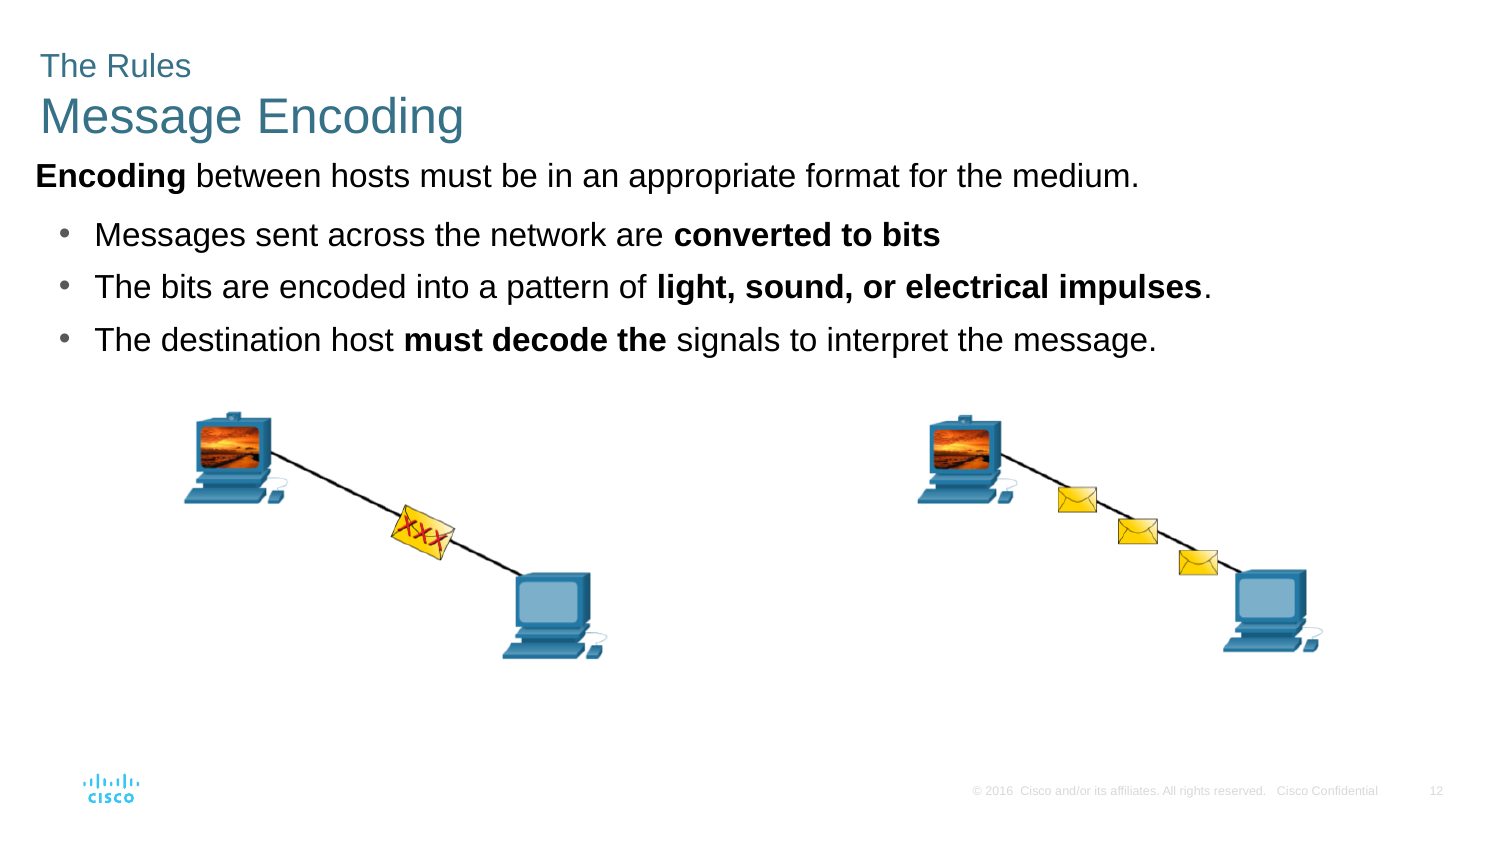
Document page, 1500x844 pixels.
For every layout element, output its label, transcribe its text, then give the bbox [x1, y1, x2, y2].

list Encoding between hosts must be in an appropriate format for the medium. Messages sent across the network are converted to bits The bits are encoded into a pattern of light, sound, or electrical impulses. The destination host must decode the signals to interpret the message. [20, 146, 1473, 360]
picture [900, 397, 1347, 687]
picture [154, 397, 626, 693]
text_box The Rules Message Encoding [24, 31, 1500, 156]
